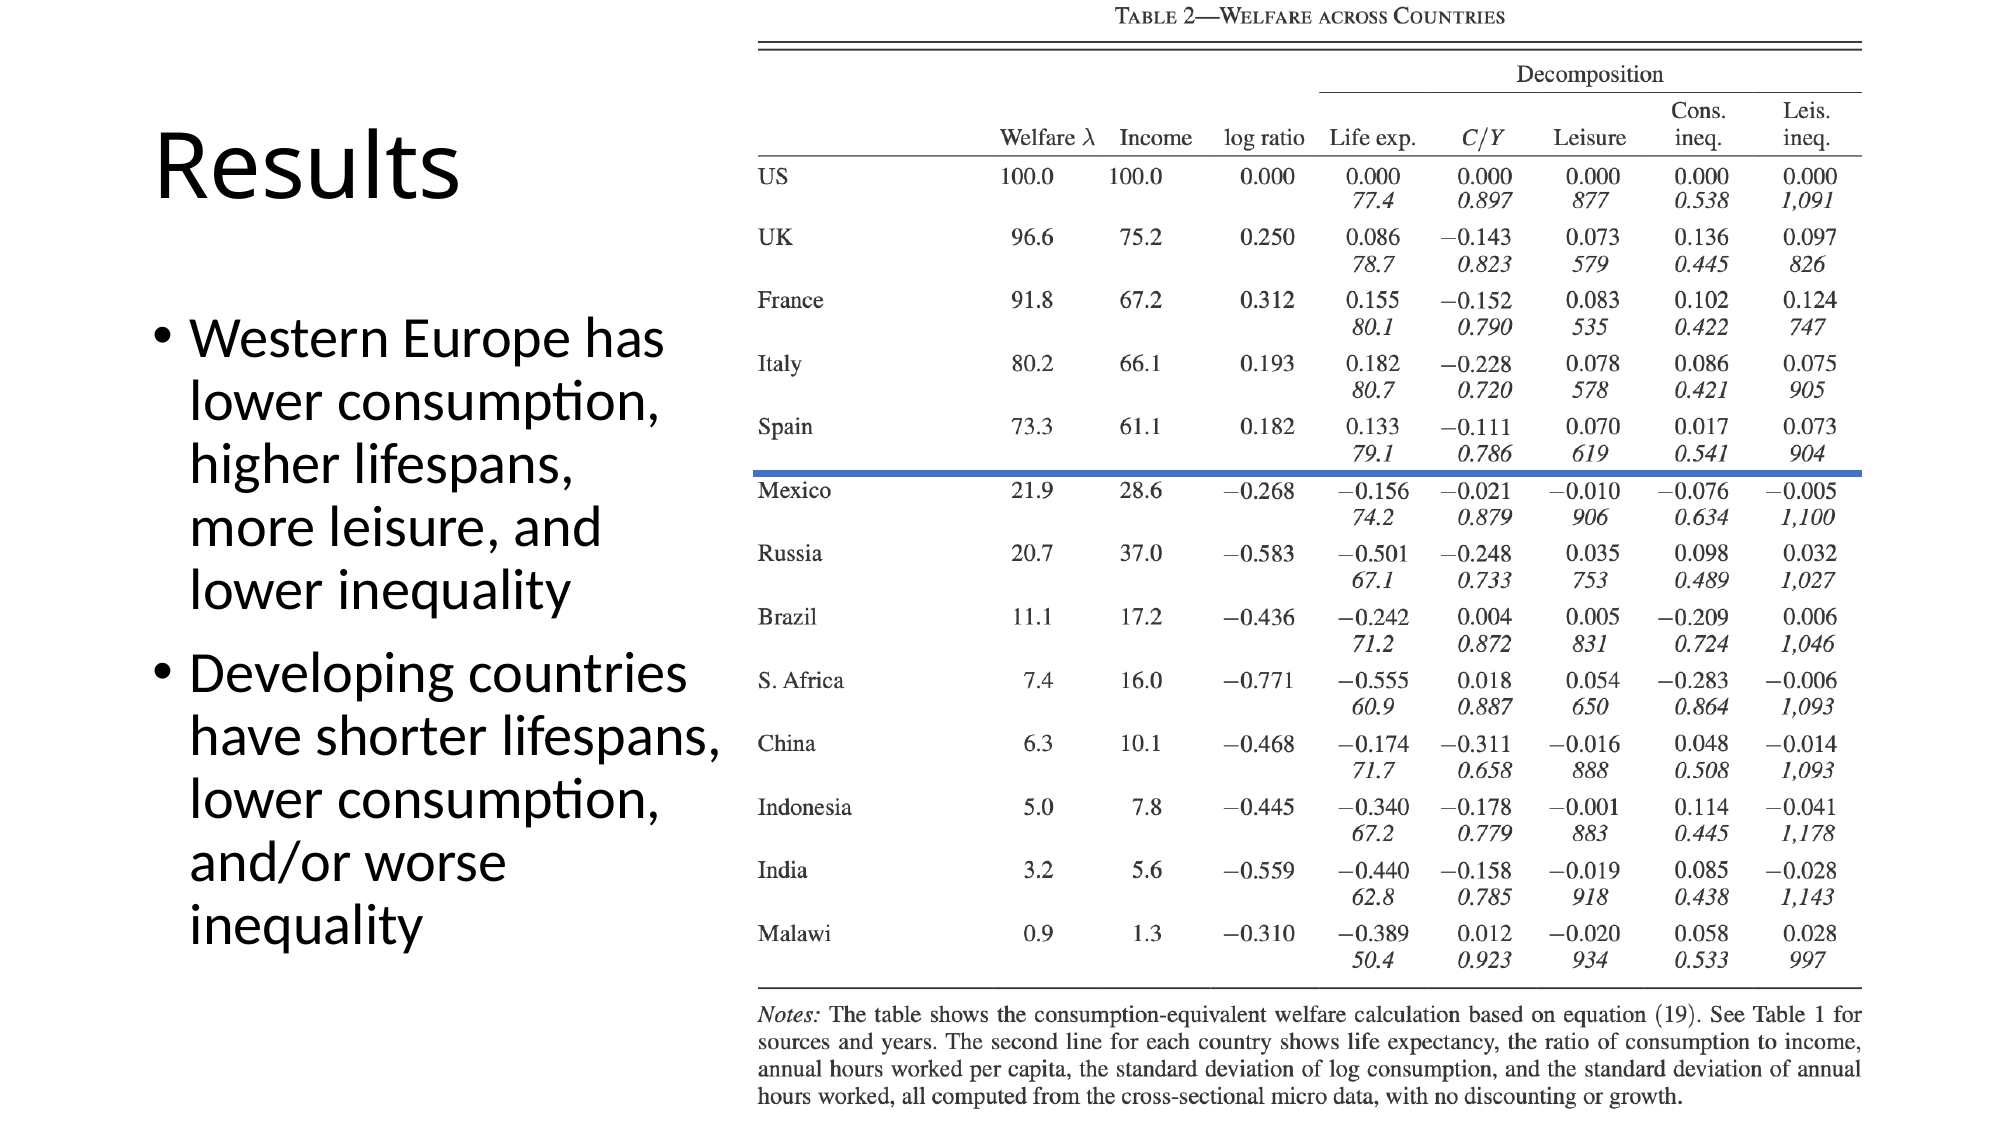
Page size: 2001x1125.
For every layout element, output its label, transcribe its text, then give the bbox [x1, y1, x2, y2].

title Results [137, 59, 730, 278]
picture [730, 0, 1898, 1125]
list Western Europe has lower consumption, higher lifespans, more leisure, and lower inequality Developing countries have shorter lifespans, lower consumption, and/or worse inequality [137, 299, 730, 1014]
